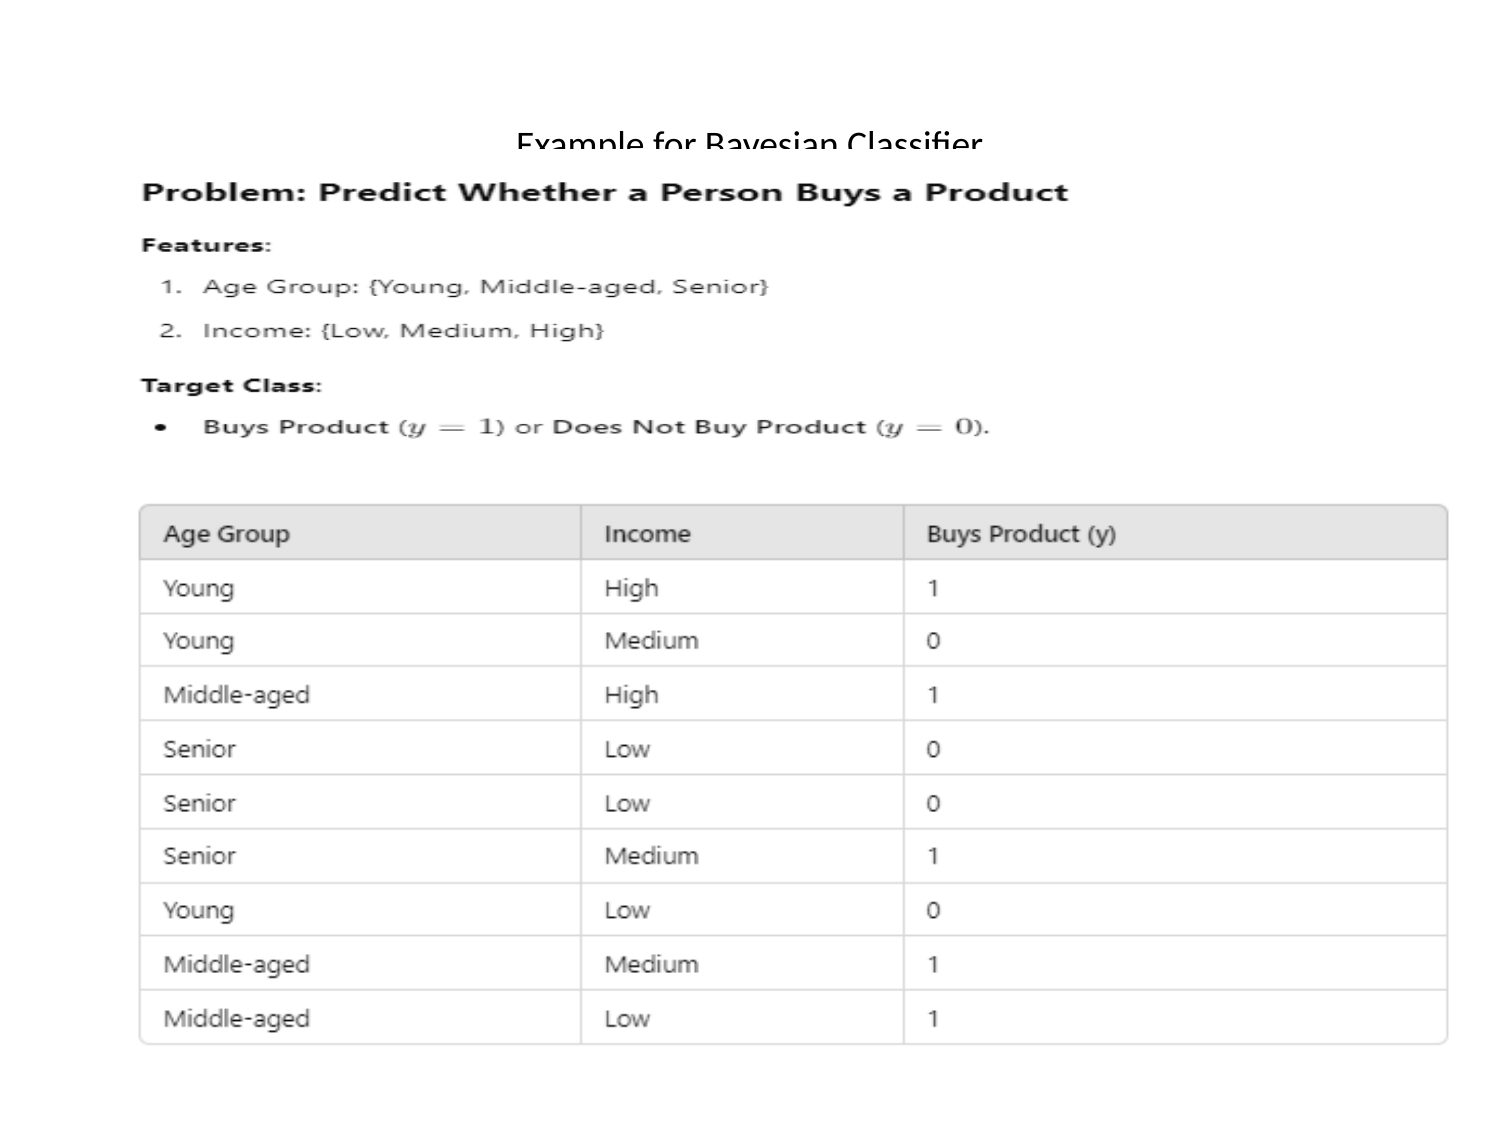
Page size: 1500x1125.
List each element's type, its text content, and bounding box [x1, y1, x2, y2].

title Example for Bayesian Classifier [55, 111, 1445, 173]
picture [84, 149, 1116, 463]
picture [130, 499, 1453, 1059]
